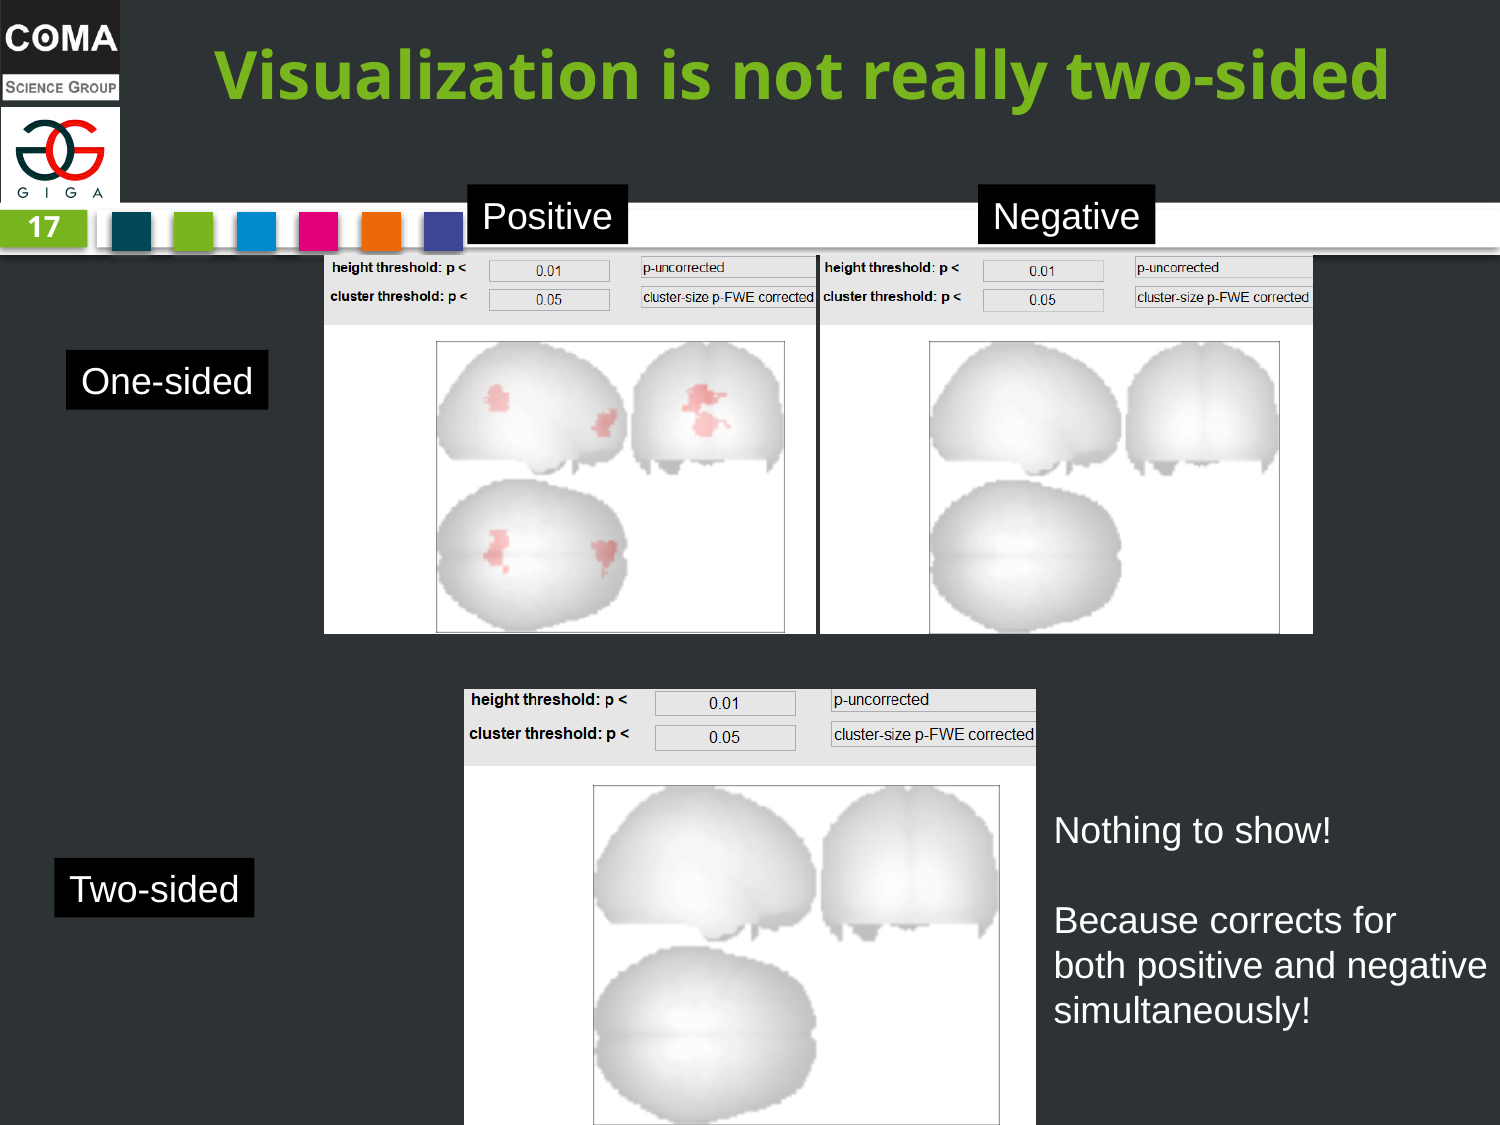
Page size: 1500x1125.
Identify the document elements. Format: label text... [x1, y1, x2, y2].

picture [1, 0, 120, 101]
picture [820, 255, 1313, 634]
picture [464, 689, 1036, 1125]
text_box [112, 212, 150, 250]
picture [324, 255, 817, 634]
text_box Negative [978, 184, 1156, 245]
text_box [300, 212, 338, 250]
text_box Positive [467, 184, 629, 245]
text_box One-sided [66, 349, 269, 410]
text_box Nothing to show! Because corrects for both positive and negative simultaneously! [1042, 798, 1500, 1039]
text_box [237, 212, 275, 250]
text_box [174, 212, 213, 250]
title Visualization is not really two-sided [199, 0, 1500, 150]
text_box [362, 212, 400, 250]
text_box [425, 212, 463, 250]
slide_number 17 [0, 208, 88, 249]
picture [1, 107, 120, 208]
text_box Two-sided [54, 857, 255, 918]
